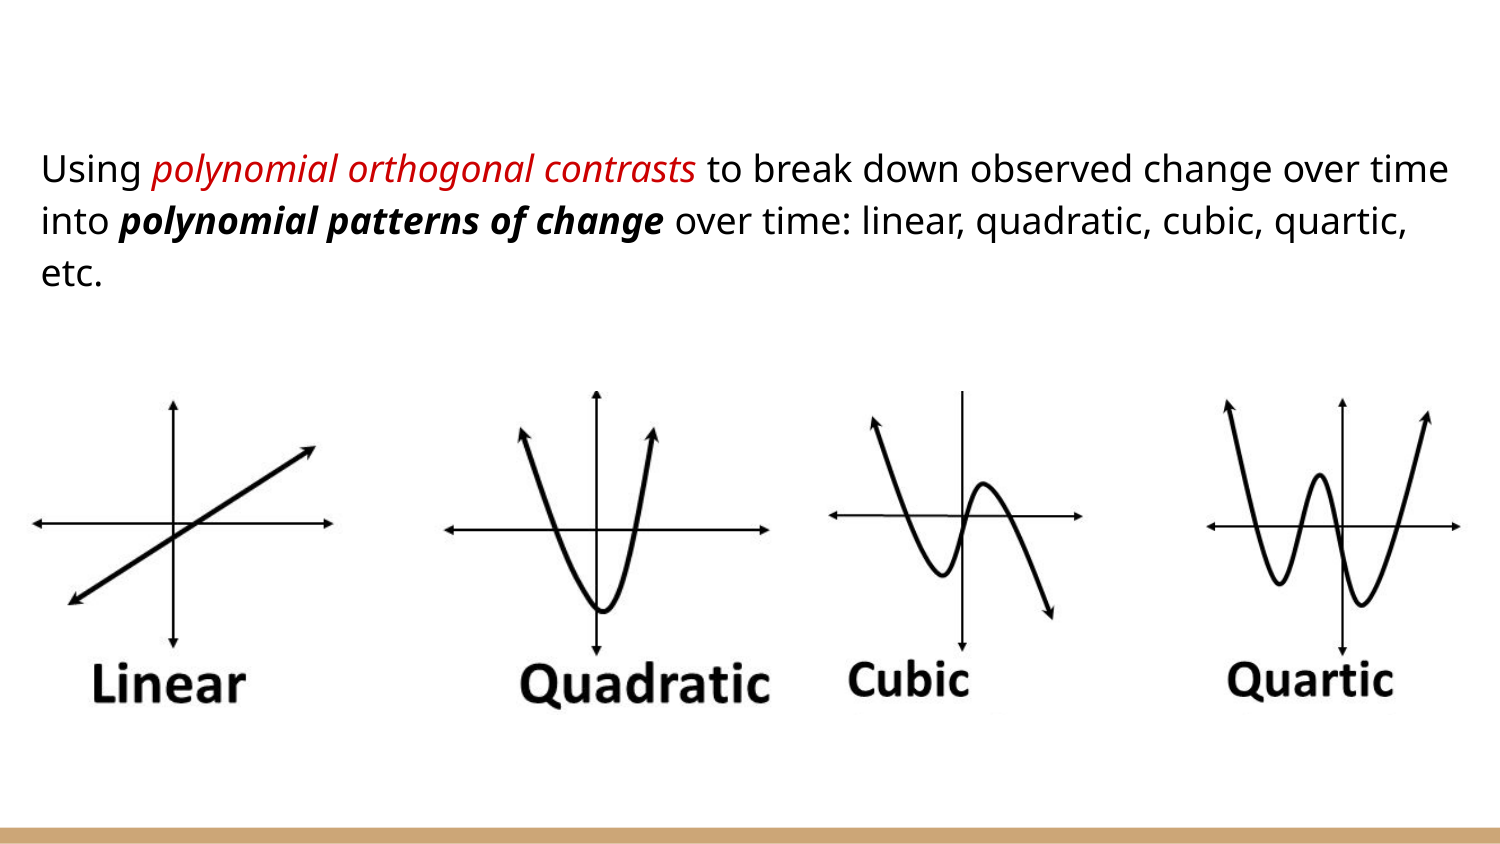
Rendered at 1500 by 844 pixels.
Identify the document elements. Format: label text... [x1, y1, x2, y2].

list Using polynomial orthogonal contrasts to break down observed change over time into polynomial patterns of change over time: linear, quadratic, cubic, quartic, etc. [25, 45, 1475, 389]
picture [0, 390, 1487, 716]
